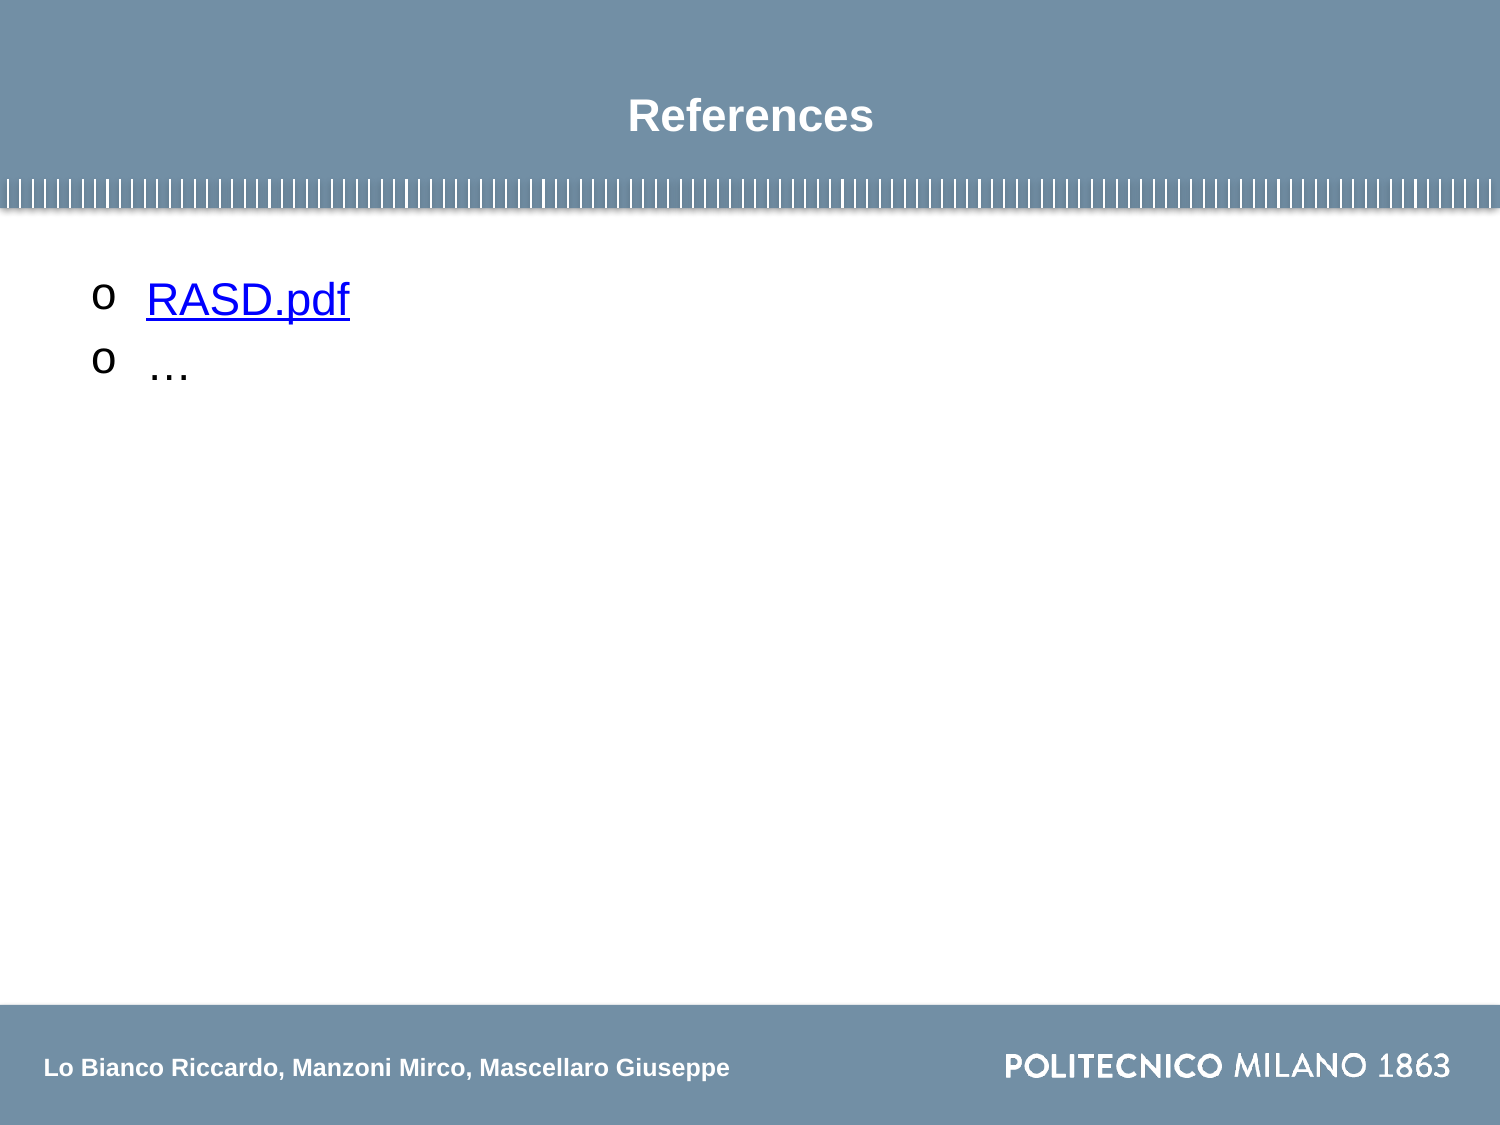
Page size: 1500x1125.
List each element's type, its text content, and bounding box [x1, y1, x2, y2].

list RASD.pdf … [75, 262, 1441, 1005]
picture [999, 1041, 1456, 1089]
title References [47, 22, 1455, 161]
